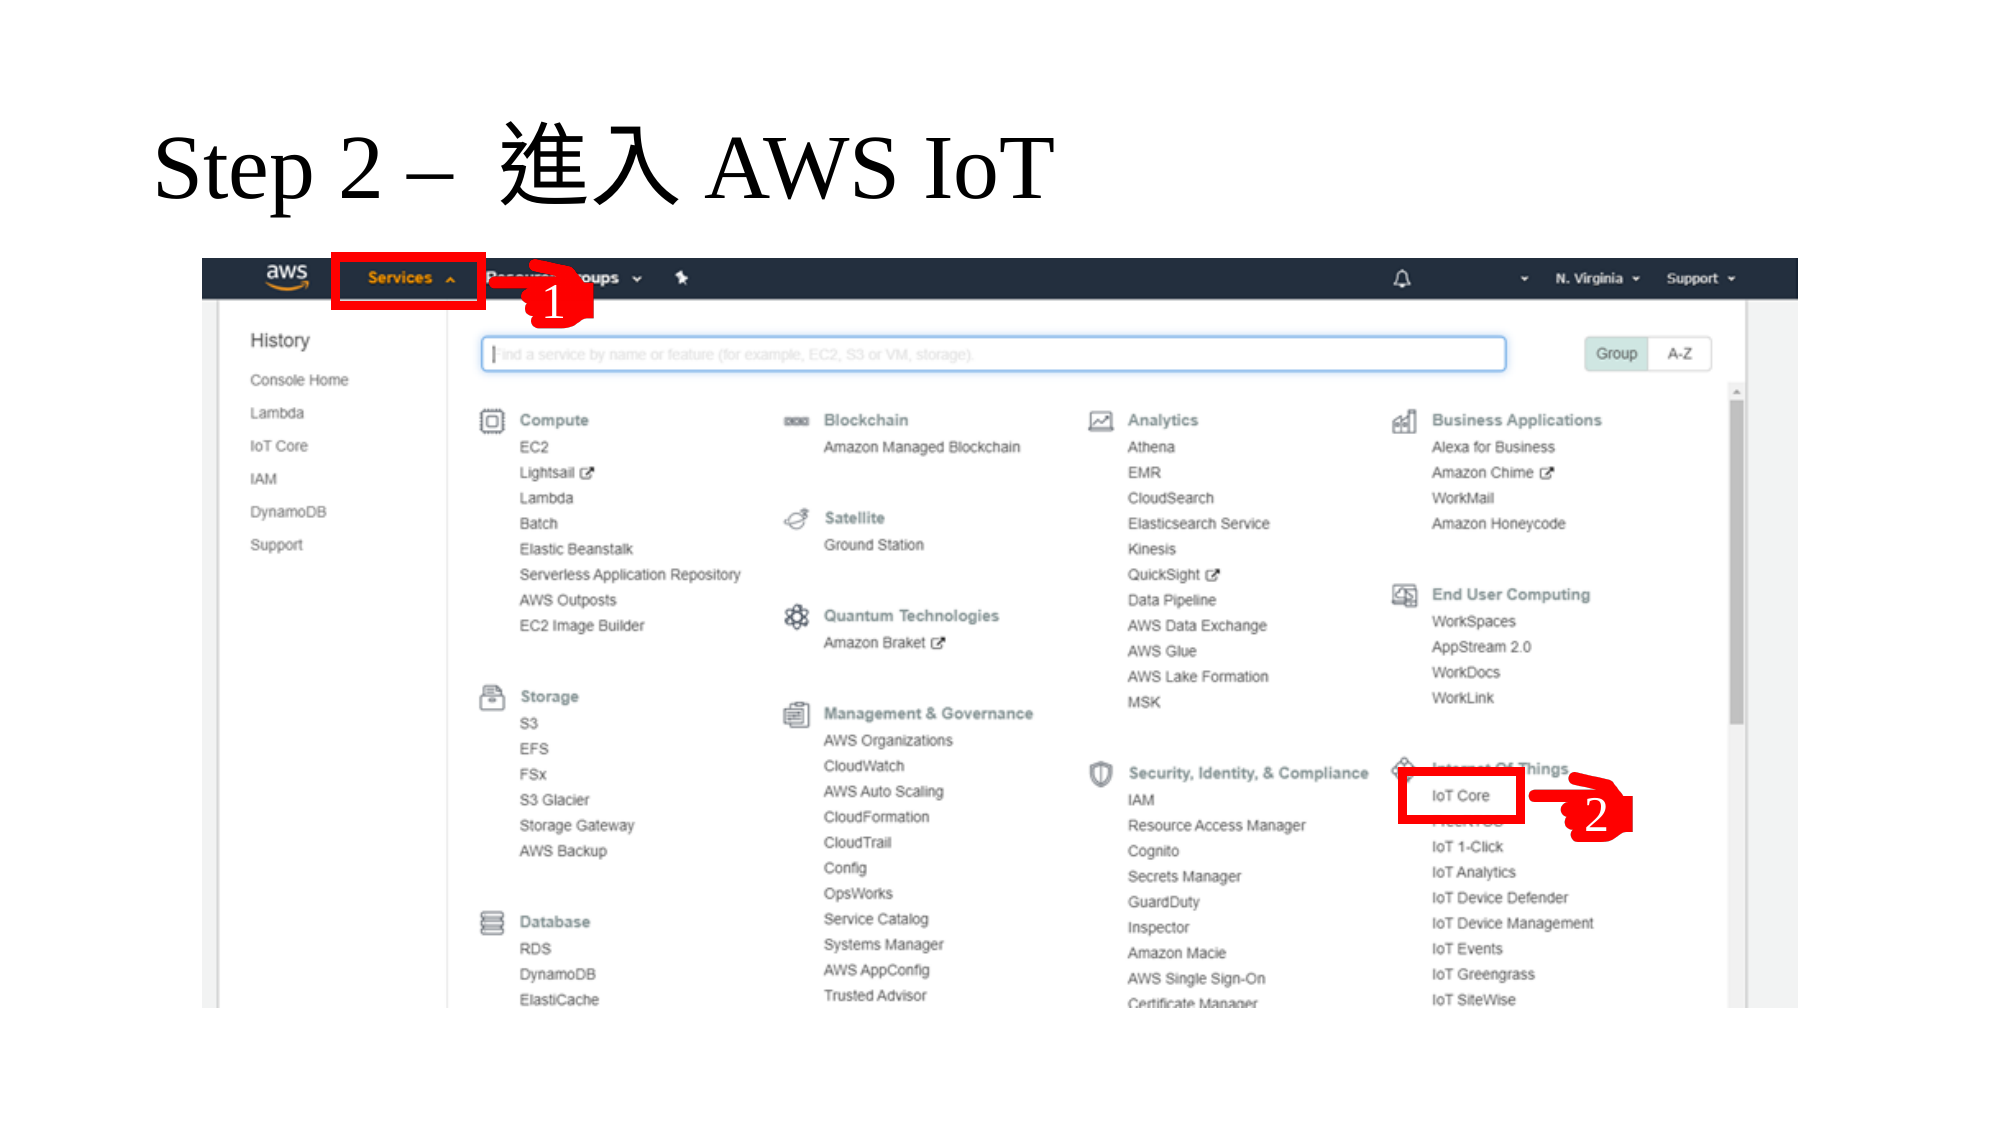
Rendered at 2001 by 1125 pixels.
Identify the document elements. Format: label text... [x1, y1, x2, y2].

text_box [1521, 747, 1640, 867]
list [202, 258, 1798, 1008]
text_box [481, 234, 600, 353]
title Step 2 – 進入AWS IoT [137, 59, 1863, 278]
